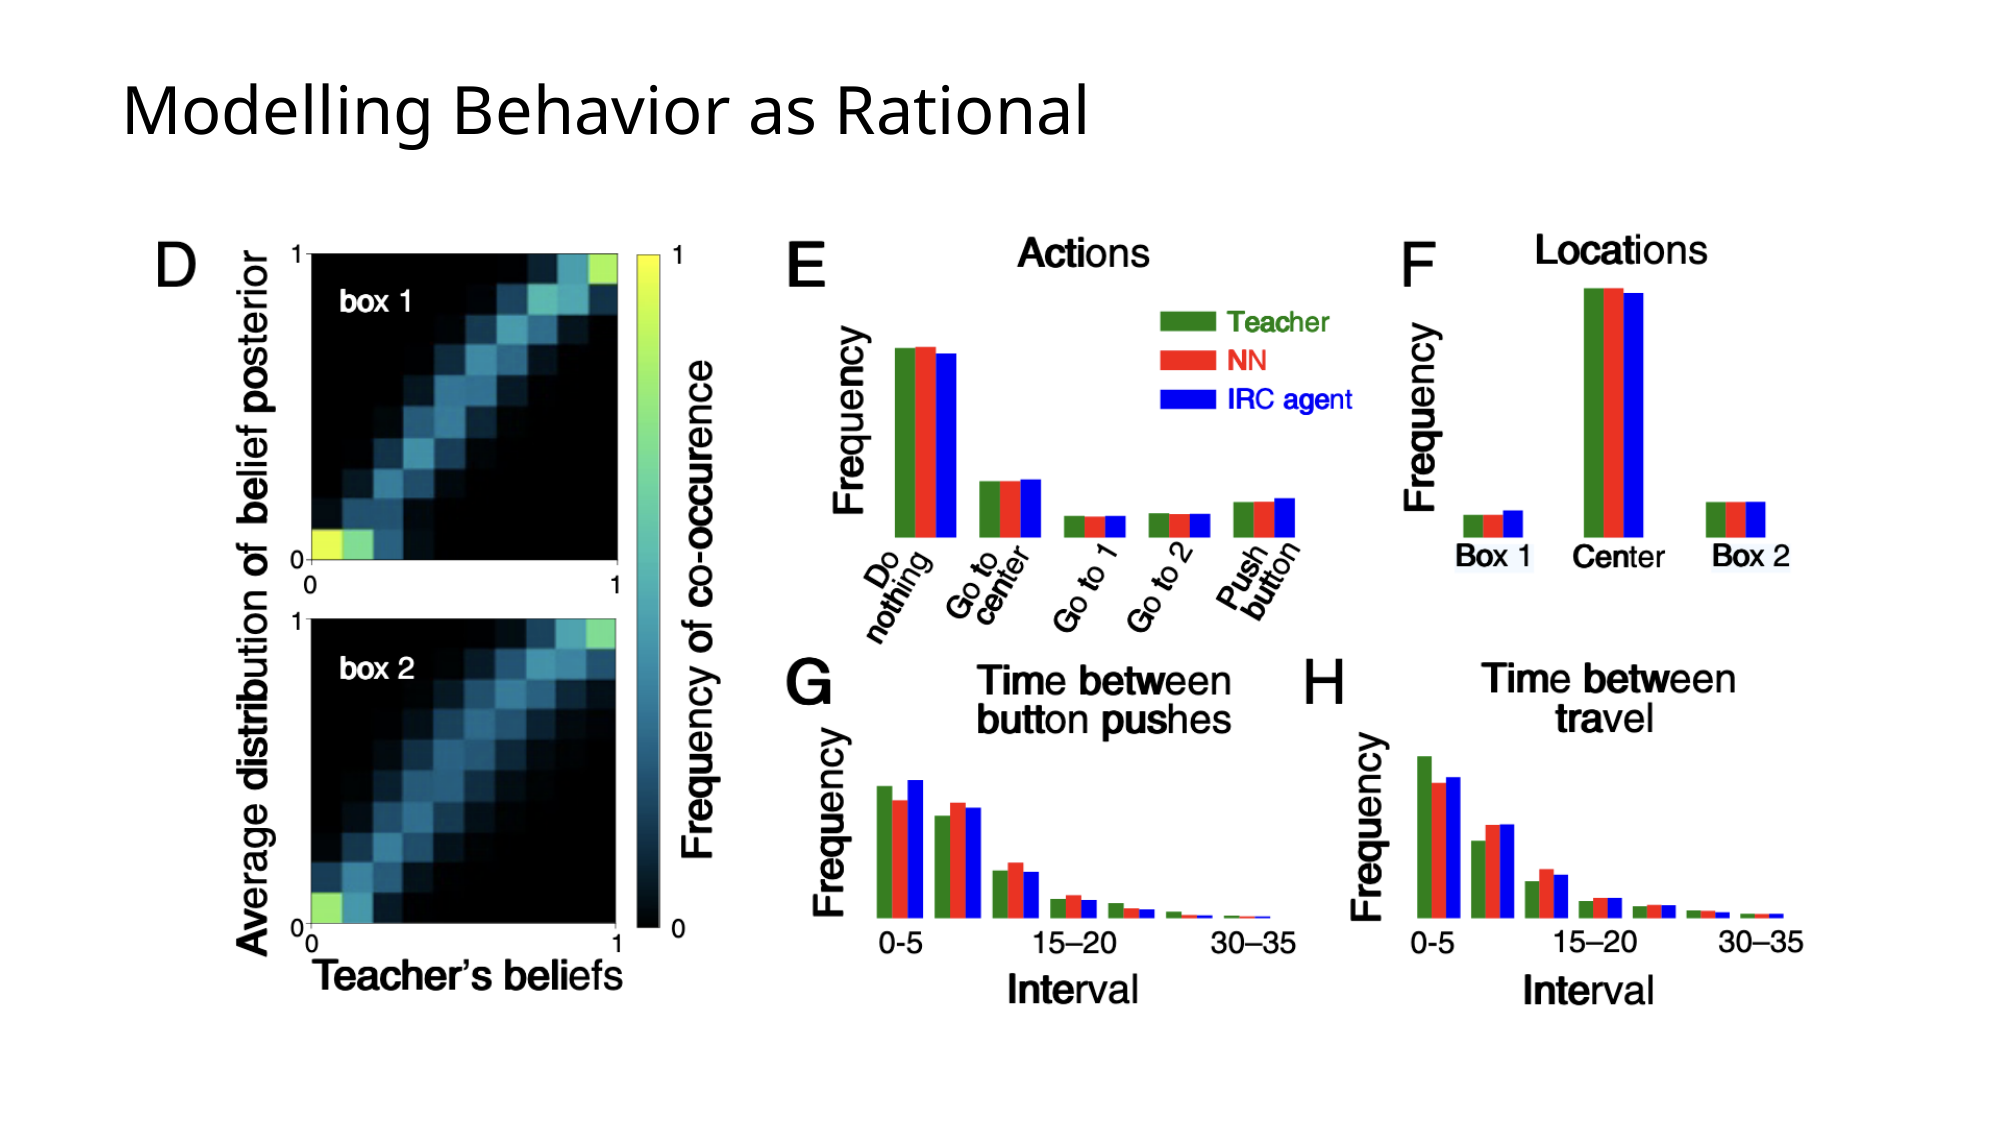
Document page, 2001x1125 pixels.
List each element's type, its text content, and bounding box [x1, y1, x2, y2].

title Modelling Behavior as Rational [106, 42, 1167, 184]
picture [105, 196, 1861, 1071]
